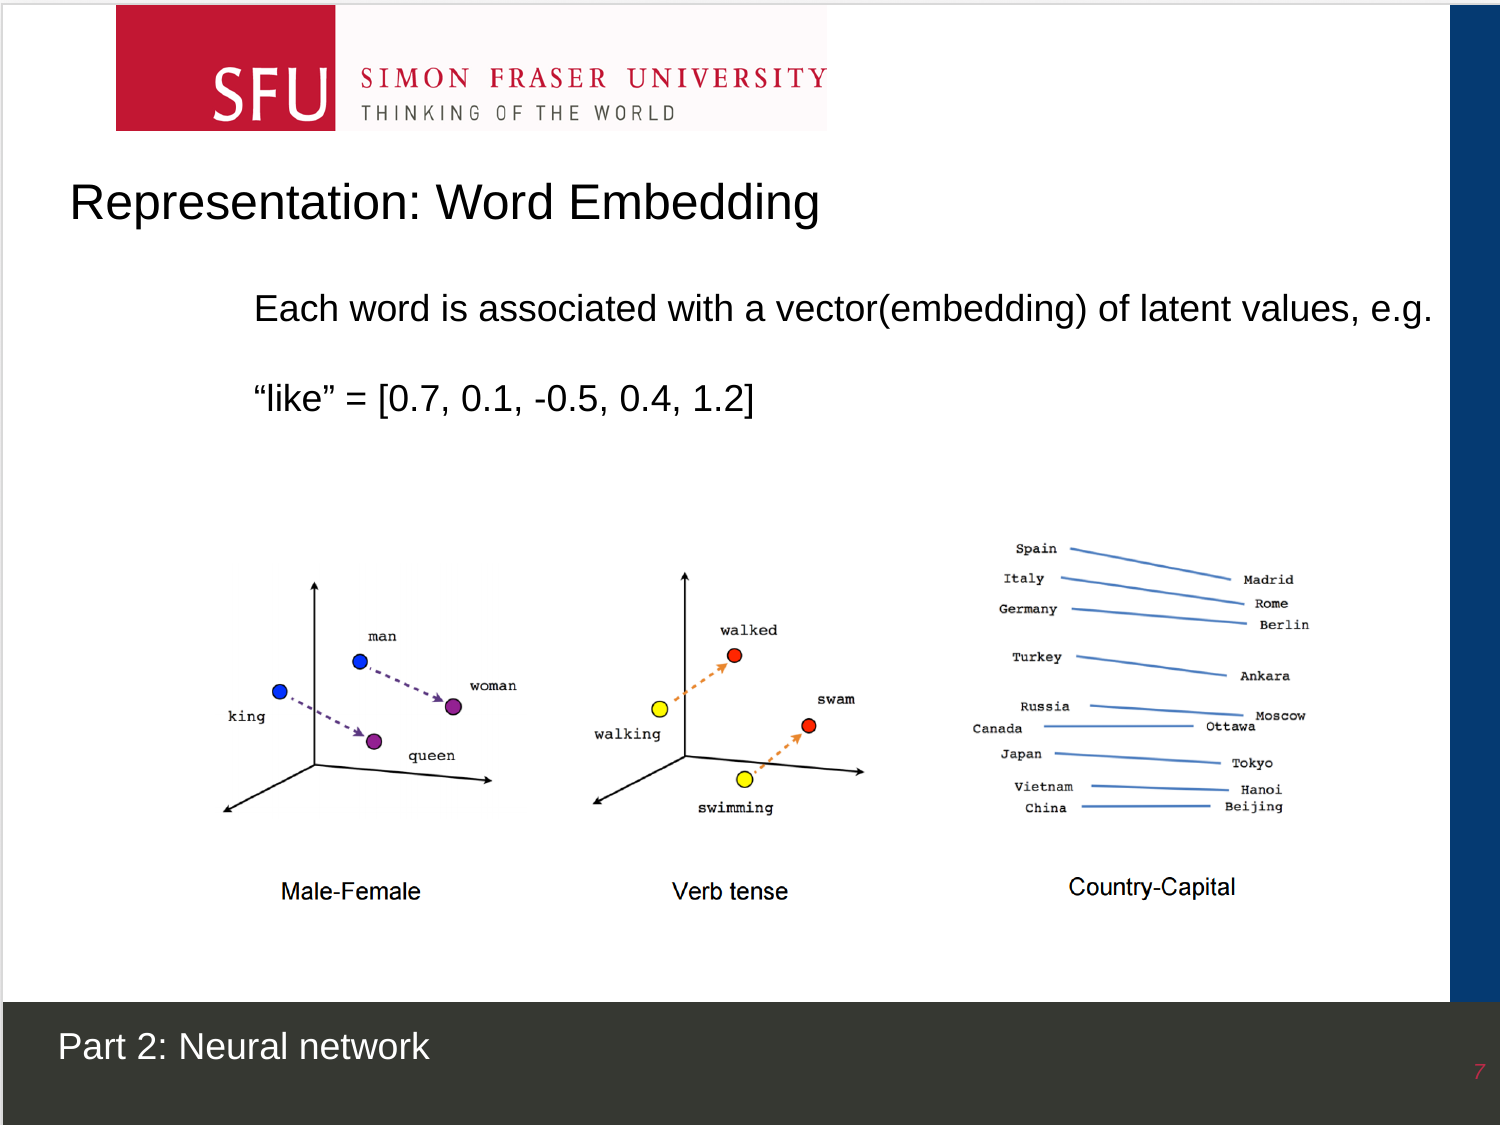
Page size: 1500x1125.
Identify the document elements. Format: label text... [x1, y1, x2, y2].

slide_number 7 [1274, 1049, 1500, 1101]
text_box Representation: Word Embedding [54, 162, 836, 237]
text_box Part 2: Neural network [42, 1014, 445, 1075]
picture [0, 0, 1500, 1125]
text_box Each word is associated with a vector(embedding) of latent values, e.g. “like” = [0.7, 0.1, -0.5, 0.4, 1.2] [239, 276, 1449, 427]
